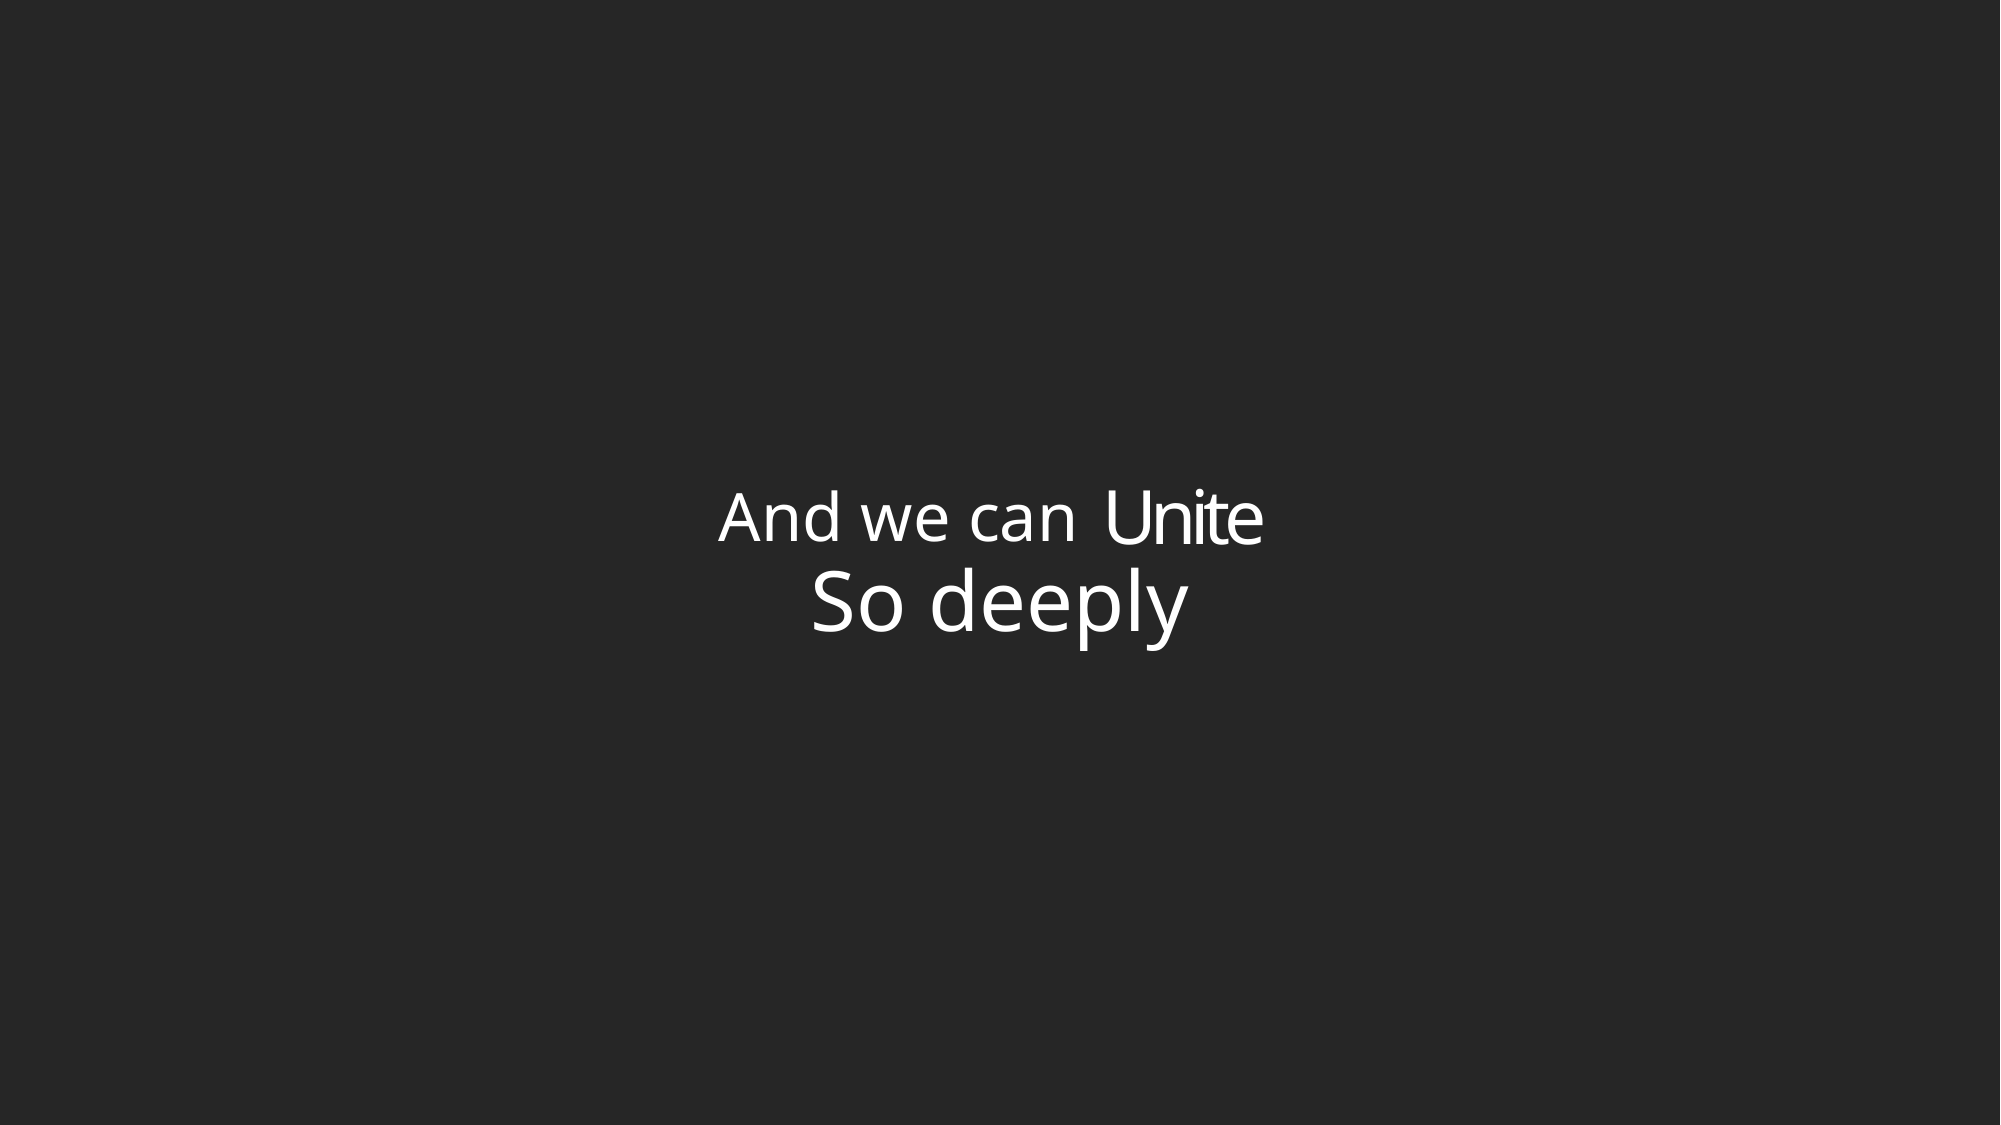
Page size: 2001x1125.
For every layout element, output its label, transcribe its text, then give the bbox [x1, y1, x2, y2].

text_box So deeply [796, 540, 1204, 655]
text_box Unite [1087, 462, 1422, 567]
text_box And we can [703, 467, 1087, 562]
